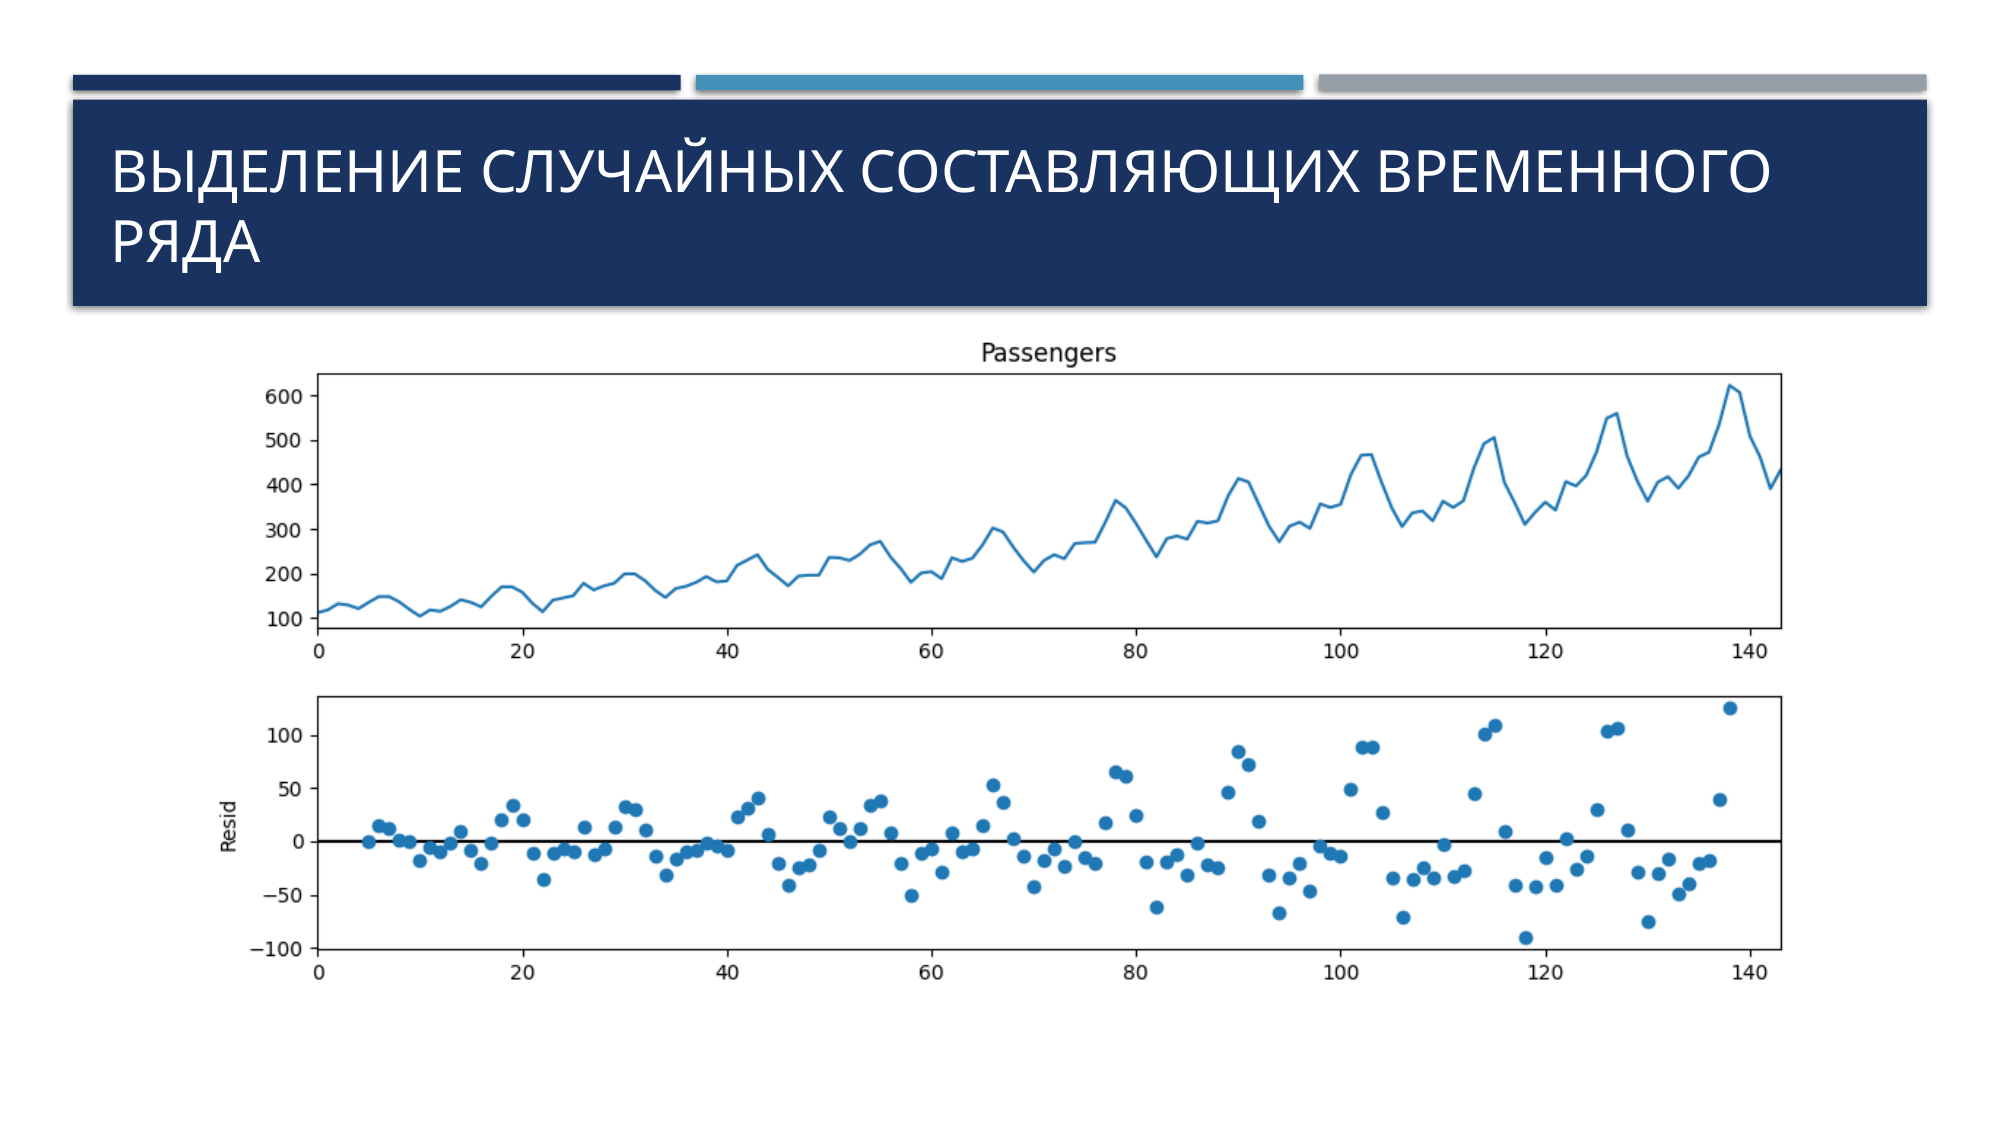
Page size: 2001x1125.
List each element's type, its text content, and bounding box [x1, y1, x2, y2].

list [205, 326, 1794, 1004]
title Выделение случайных составляющих временного ряда [95, 119, 1905, 282]
